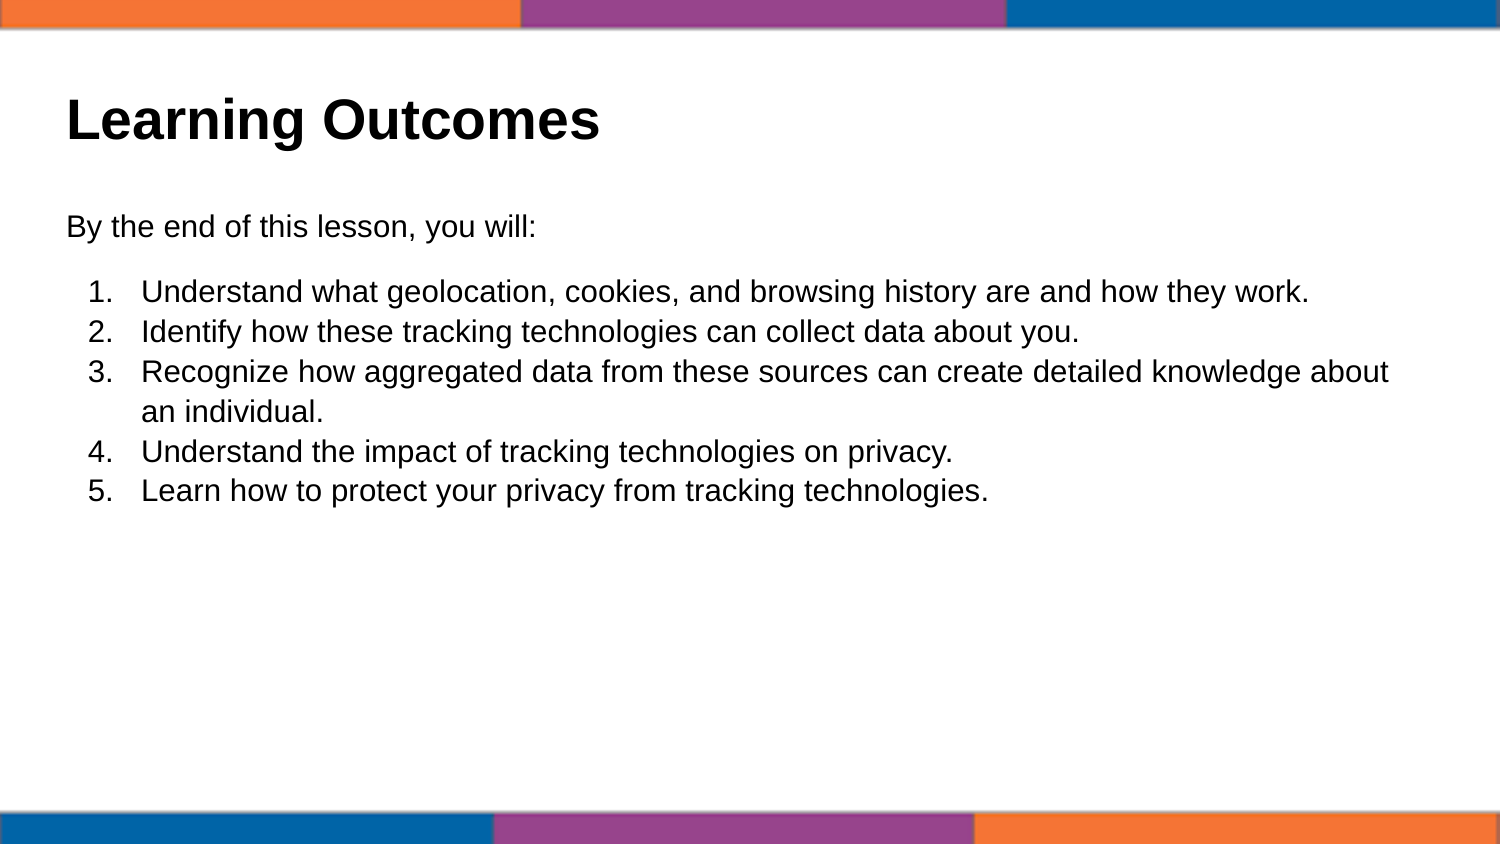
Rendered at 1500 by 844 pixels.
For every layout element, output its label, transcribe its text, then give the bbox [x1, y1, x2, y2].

picture [0, 0, 1500, 844]
title Learning Outcomes [51, 72, 1449, 167]
list By the end of this lesson, you will: Understand what geolocation, cookies, and browsing history are and how they work. Identify how these tracking technologies can collect data about you. Recognize how aggregated data from these sources can create detailed knowledge about an individual. Understand the impact of tracking technologies on privacy. Learn how to protect your privacy from tracking technologies. [51, 189, 1449, 750]
